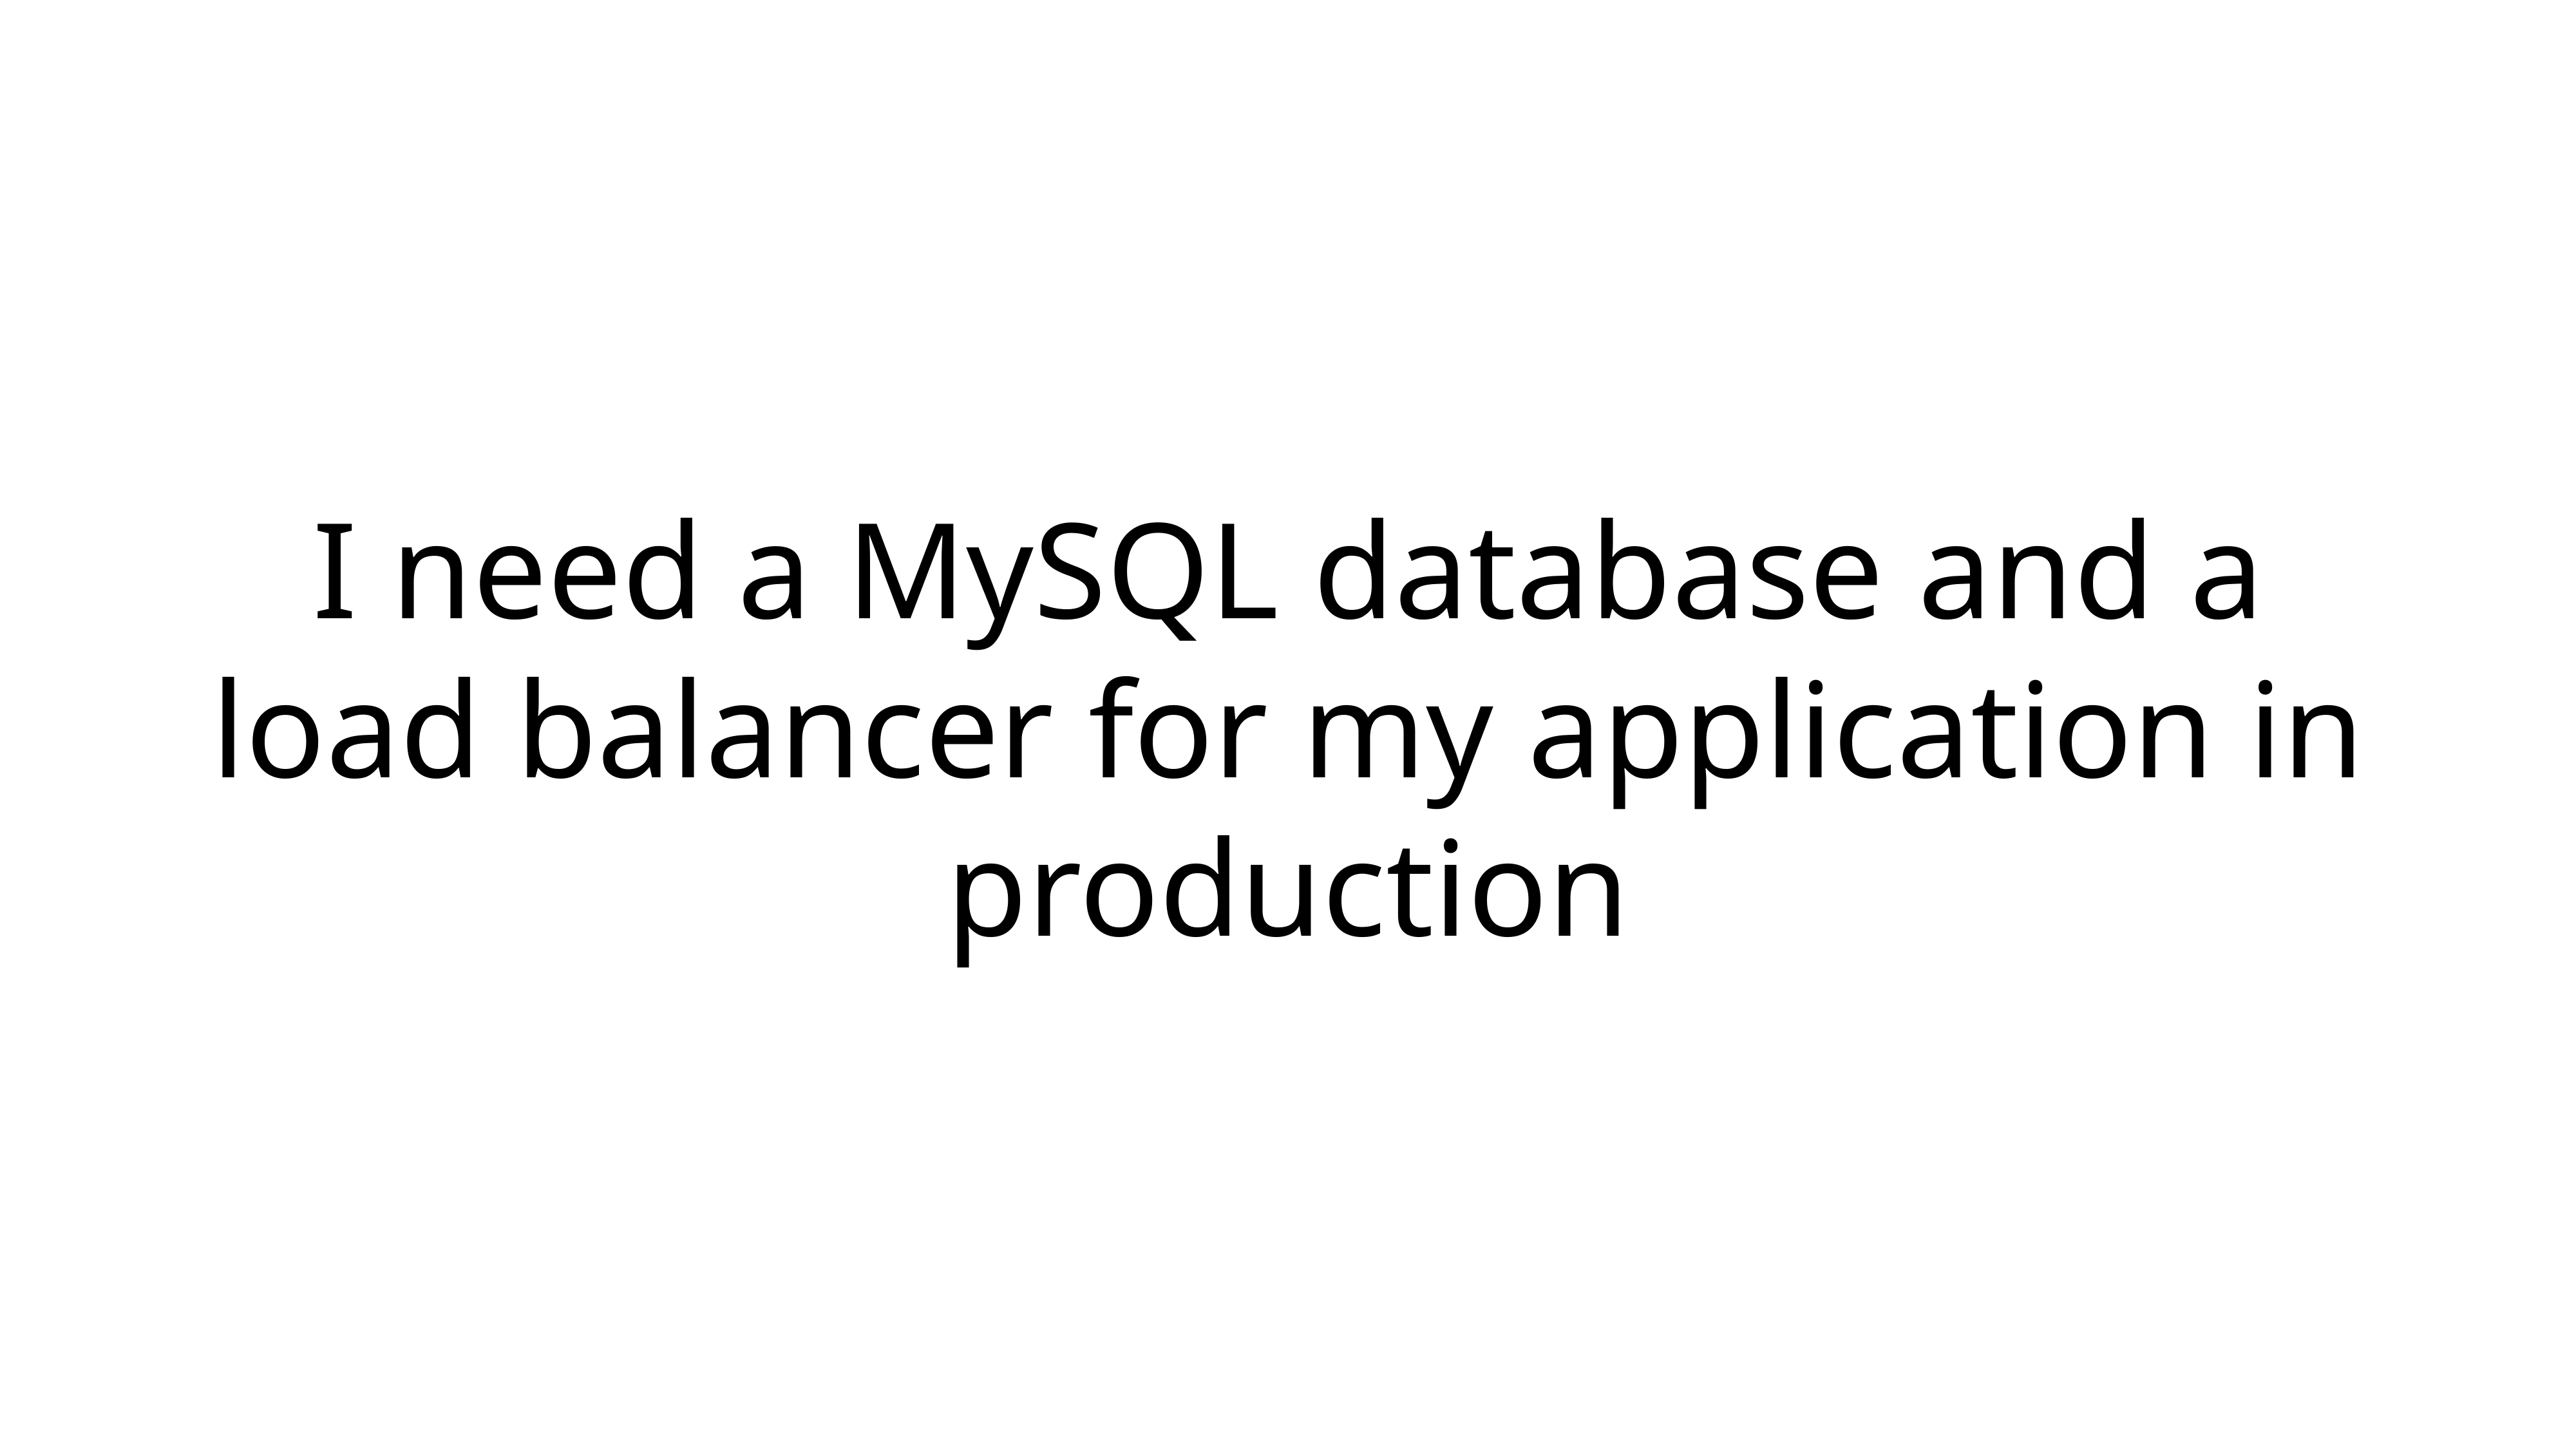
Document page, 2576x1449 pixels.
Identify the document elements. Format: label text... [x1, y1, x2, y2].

title I need a MySQL database and a load balancer for my application in production [187, 478, 2389, 971]
